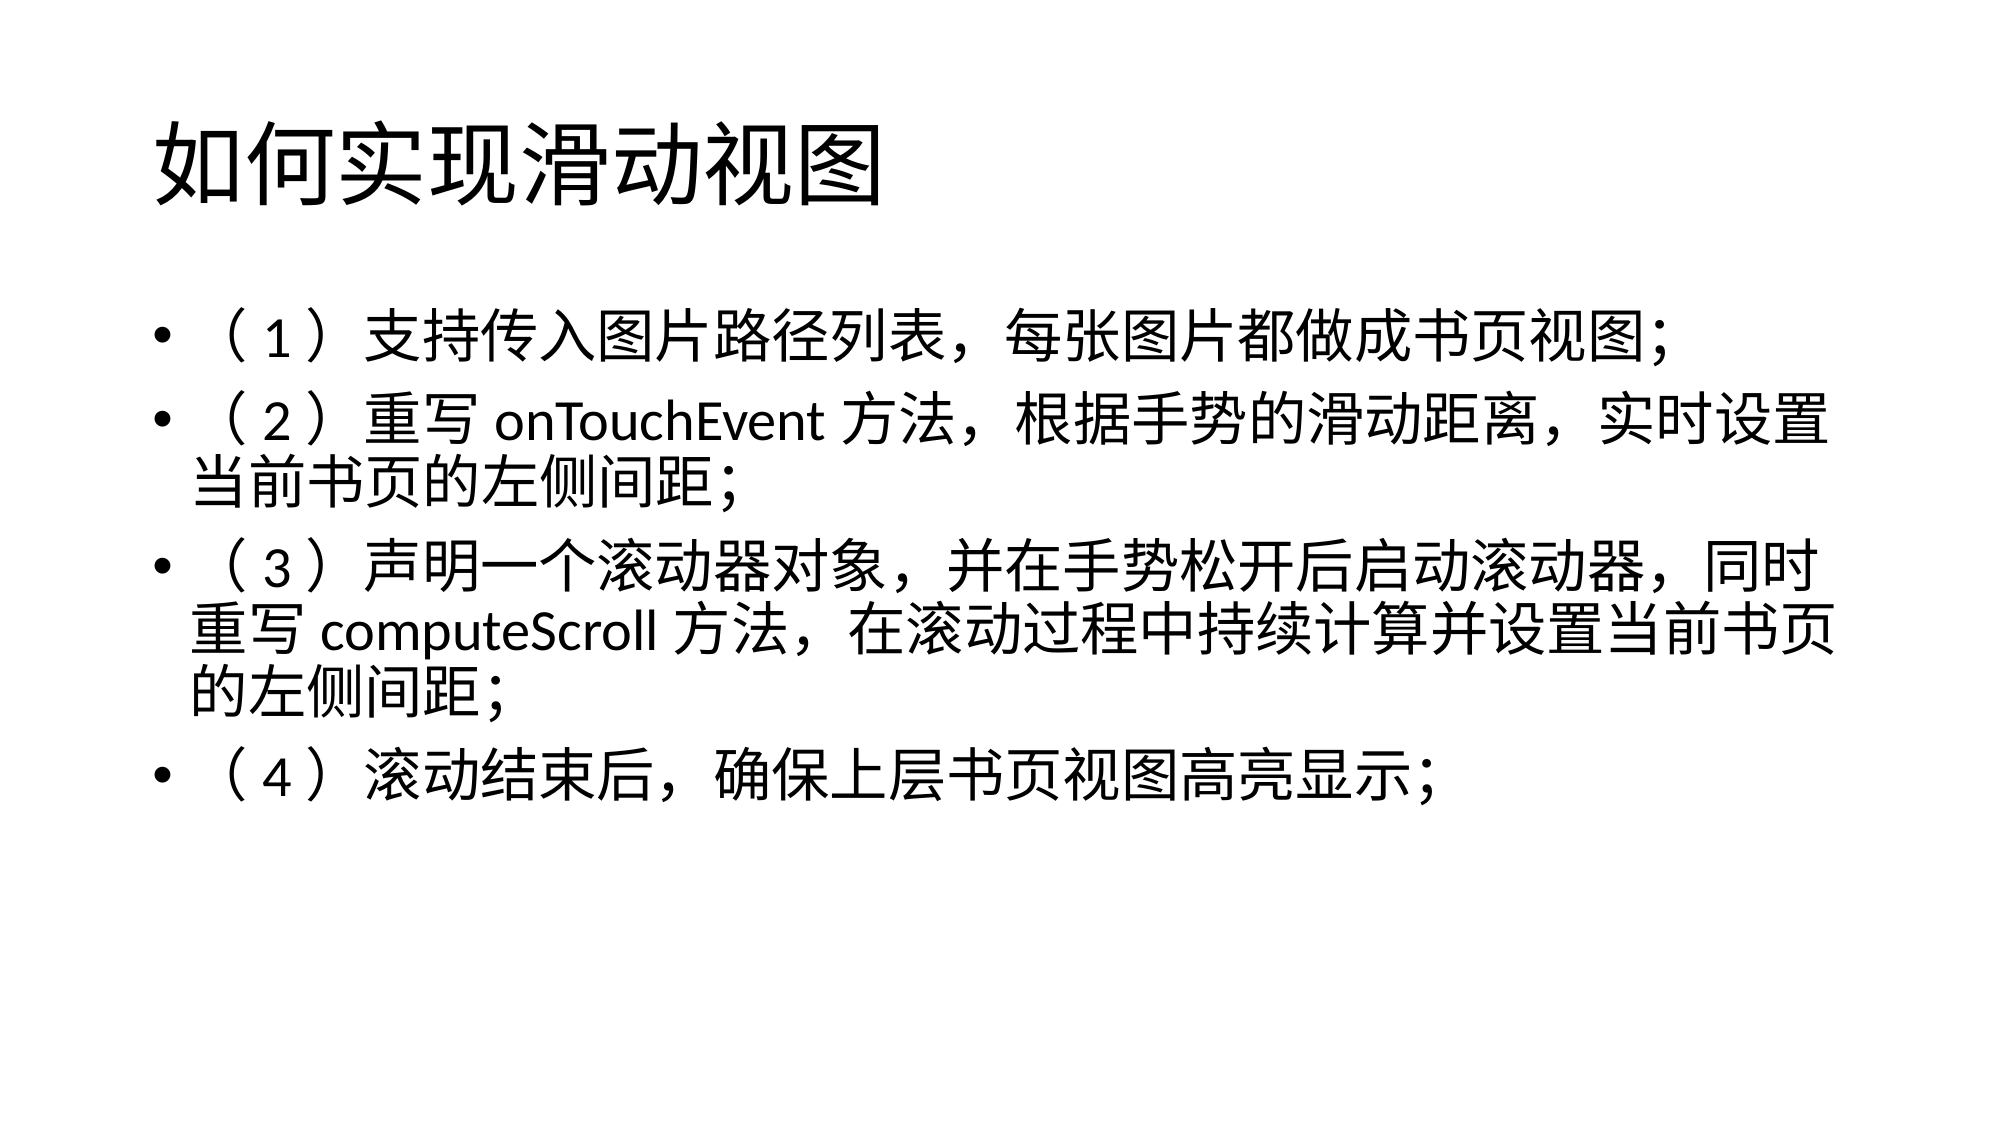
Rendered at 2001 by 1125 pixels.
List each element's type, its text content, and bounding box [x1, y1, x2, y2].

title 如何实现滑动视图 [137, 59, 1863, 278]
list （1）支持传入图片路径列表，每张图片都做成书页视图； （2）重写onTouchEvent方法，根据手势的滑动距离，实时设置当前书页的左侧间距； （3）声明一个滚动器对象，并在手势松开后启动滚动器，同时重写computeScroll方法，在滚动过程中持续计算并设置当前书页的左侧间距； （4）滚动结束后，确保上层书页视图高亮显示； [137, 299, 1863, 1014]
